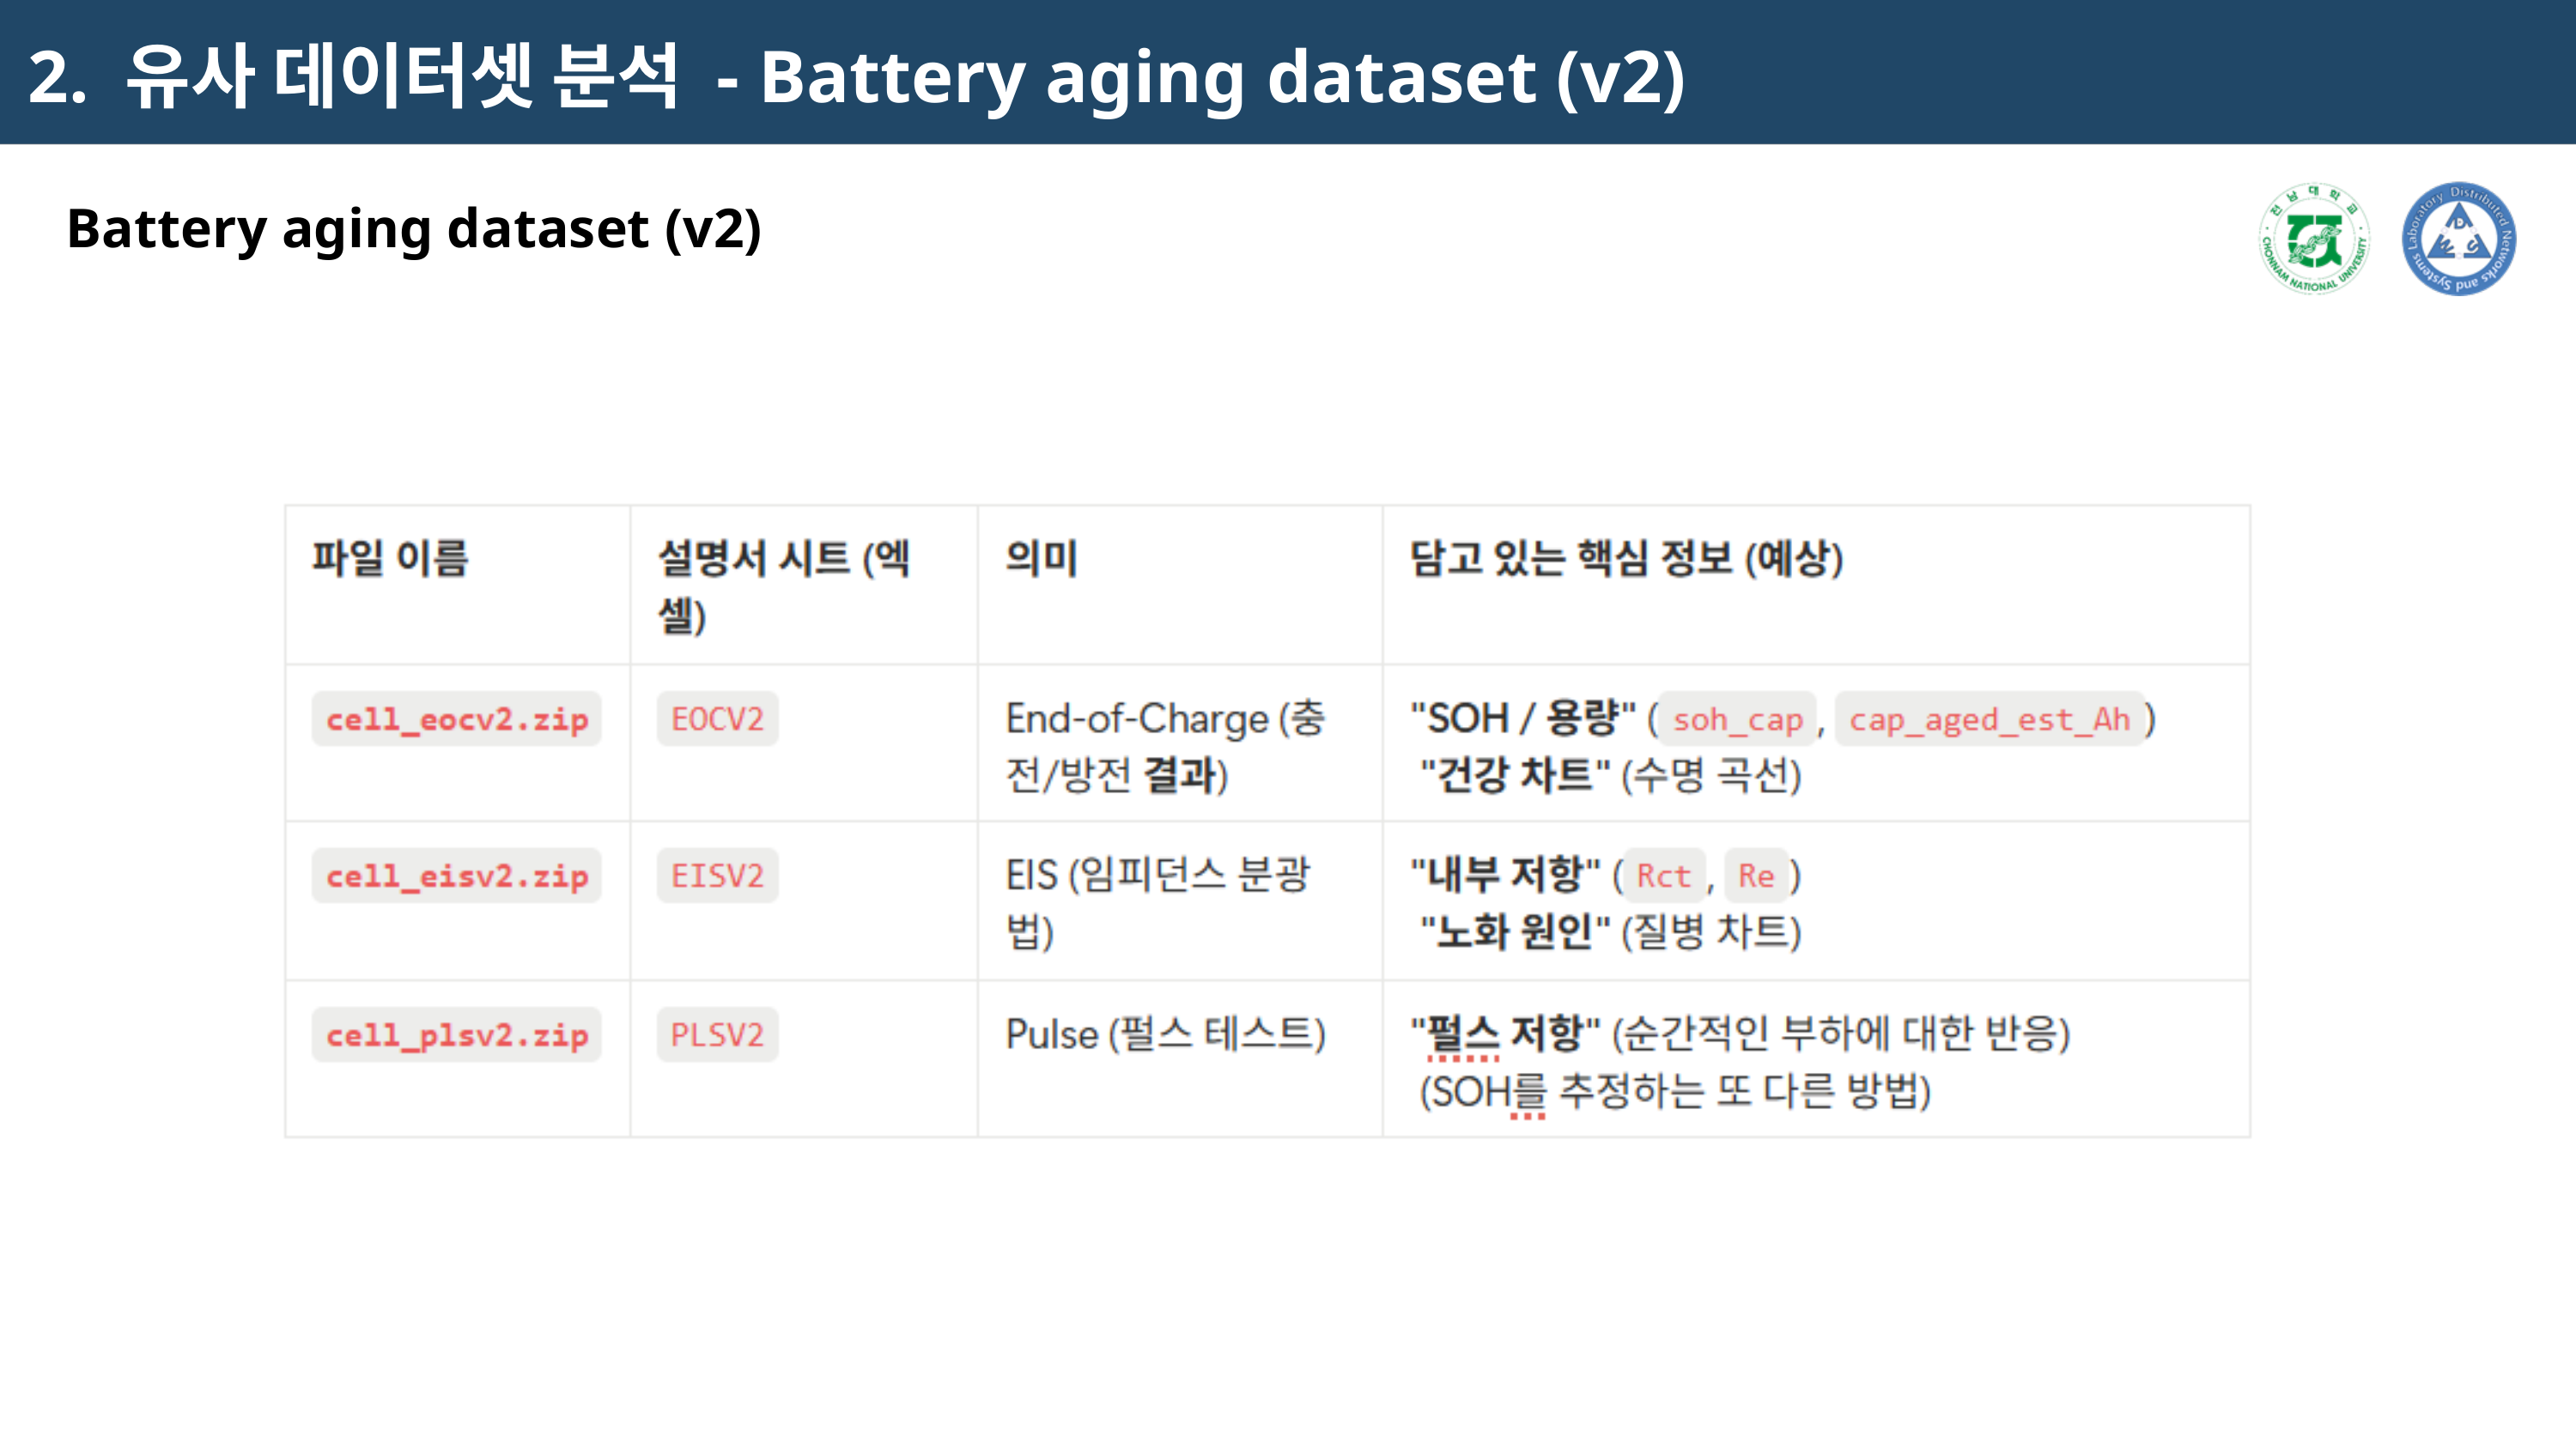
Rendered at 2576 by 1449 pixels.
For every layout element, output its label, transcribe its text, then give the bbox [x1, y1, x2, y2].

text_box [262, 491, 2259, 1153]
text_box 2. 유사 데이터셋 분석 - Battery aging dataset (v2) [27, 16, 2176, 118]
text_box [0, 0, 2576, 296]
text_box Battery aging dataset (v2) [0, 183, 960, 259]
